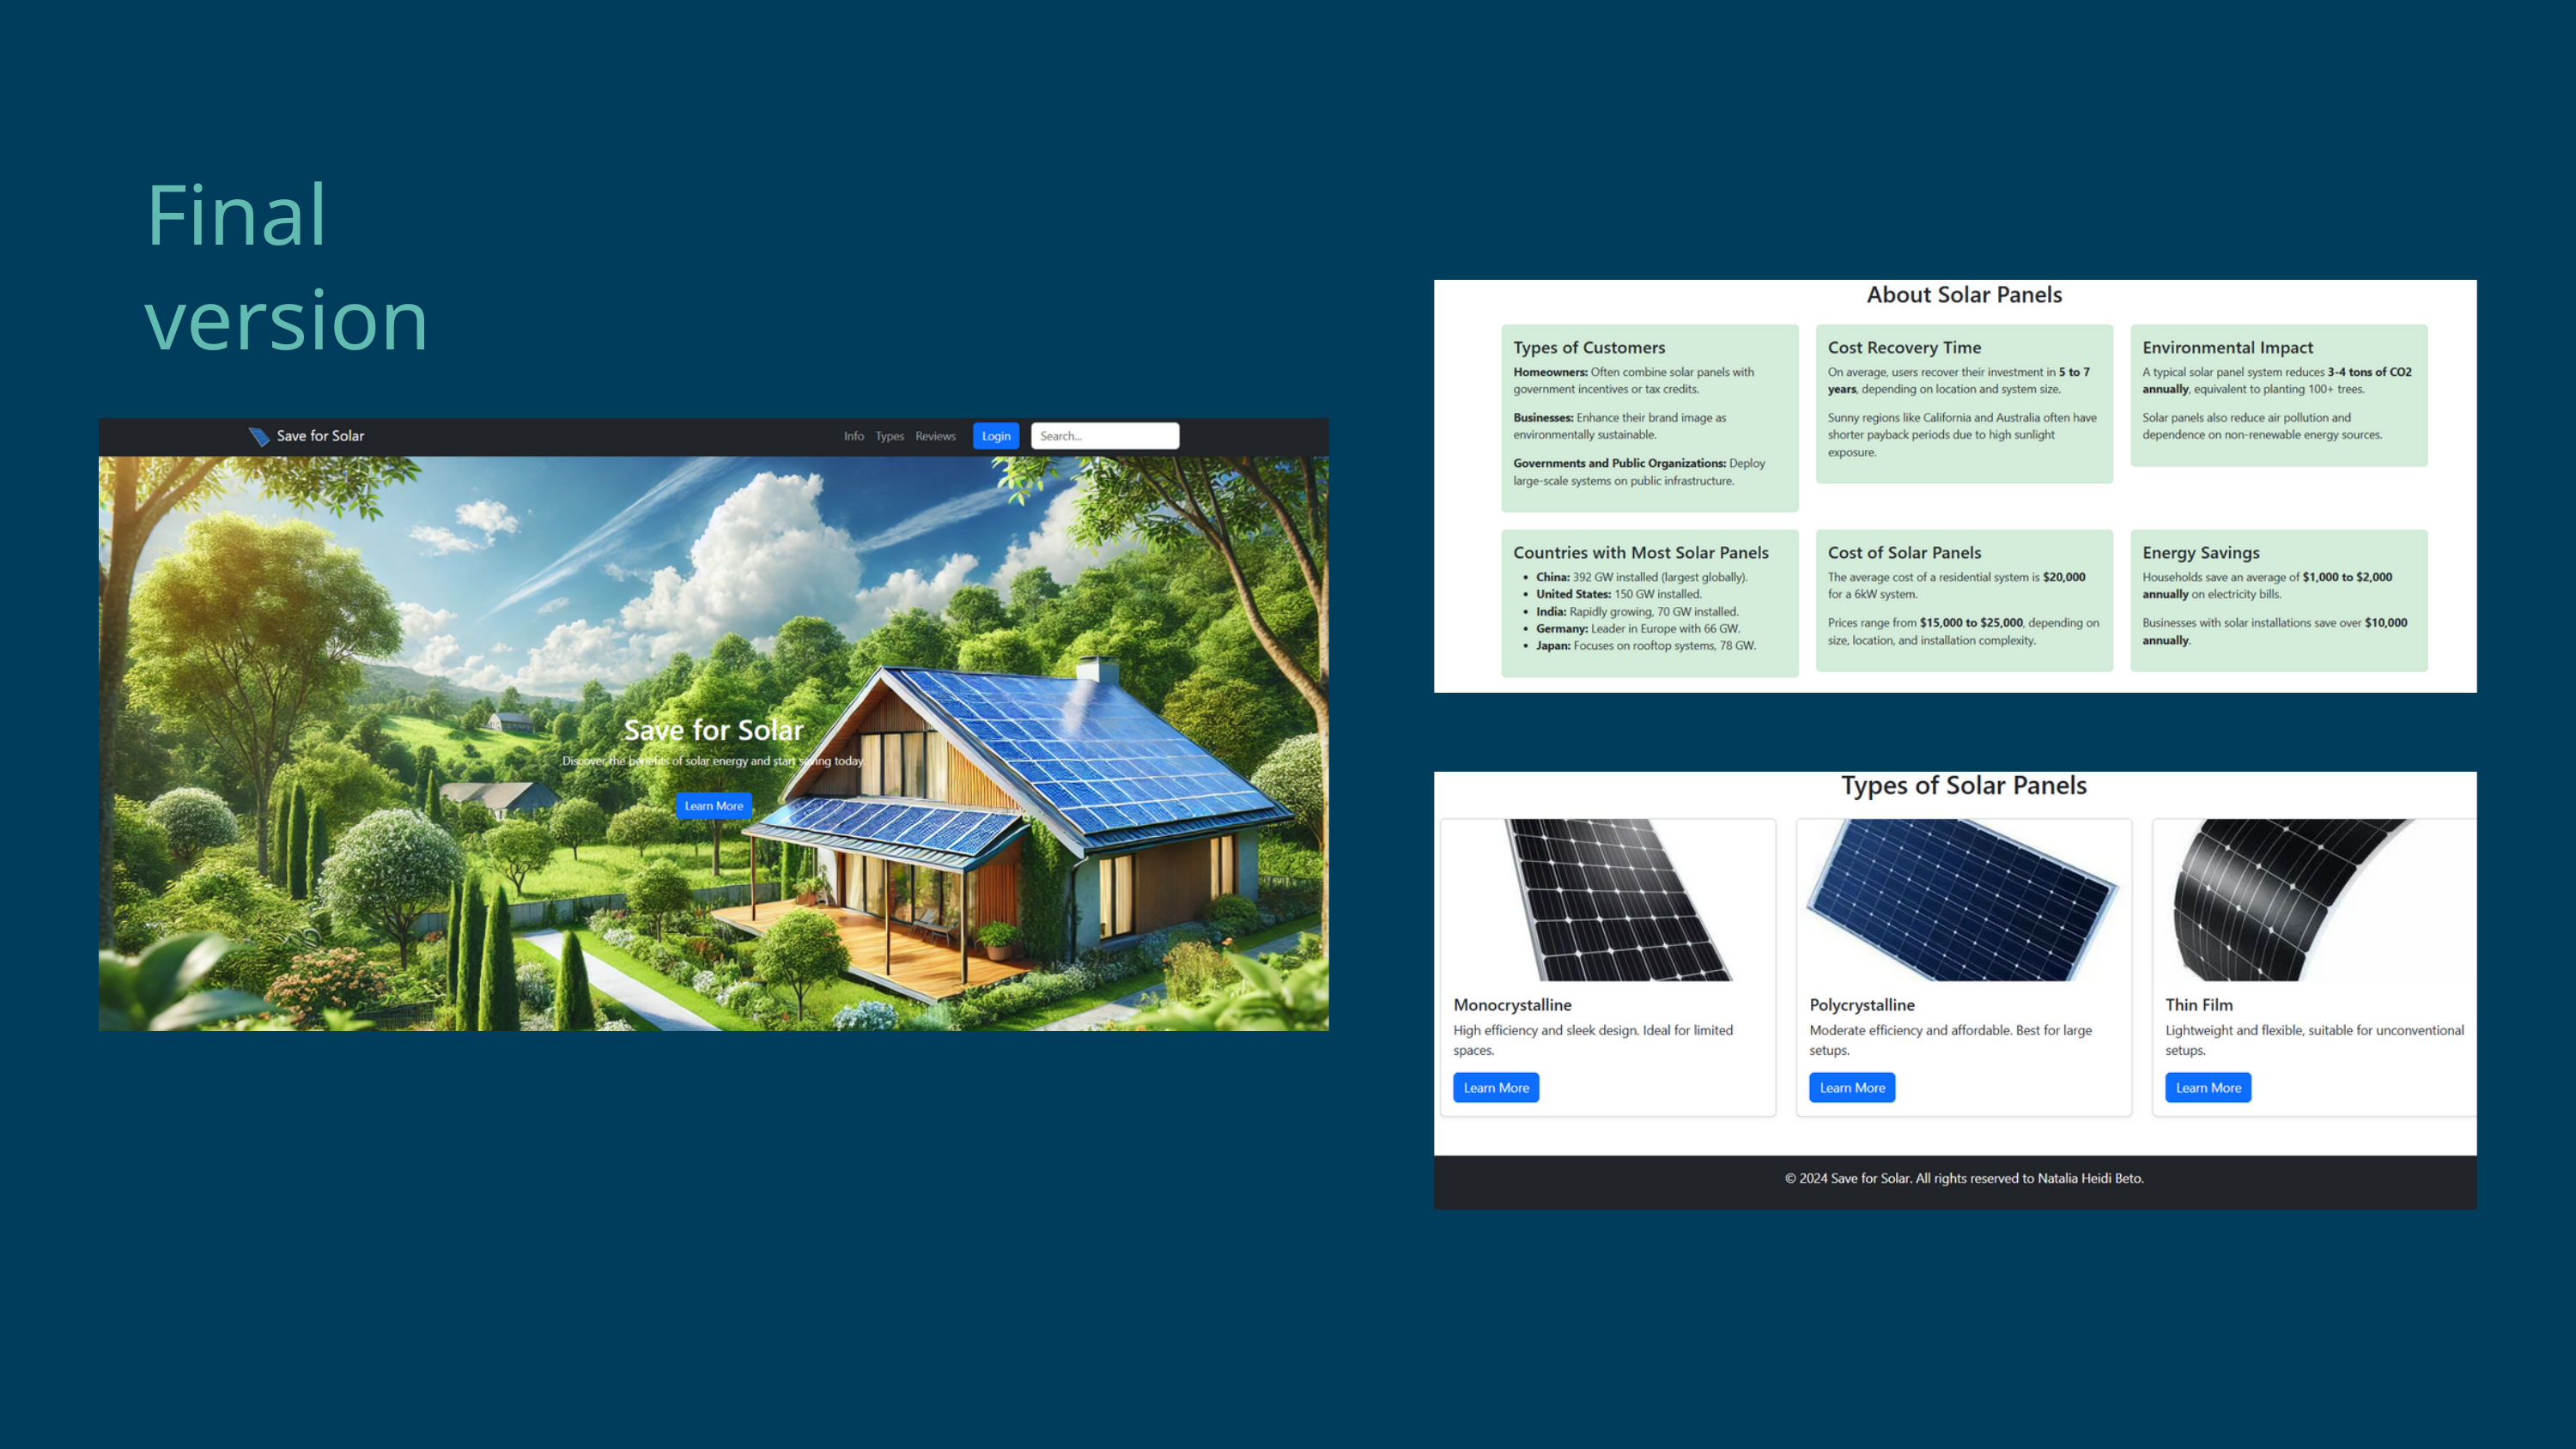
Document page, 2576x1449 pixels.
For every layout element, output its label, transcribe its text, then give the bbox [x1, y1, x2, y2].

text_box [1434, 772, 2477, 1210]
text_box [98, 417, 1329, 1031]
text_box [1434, 280, 2477, 693]
text_box Final version [144, 157, 601, 367]
